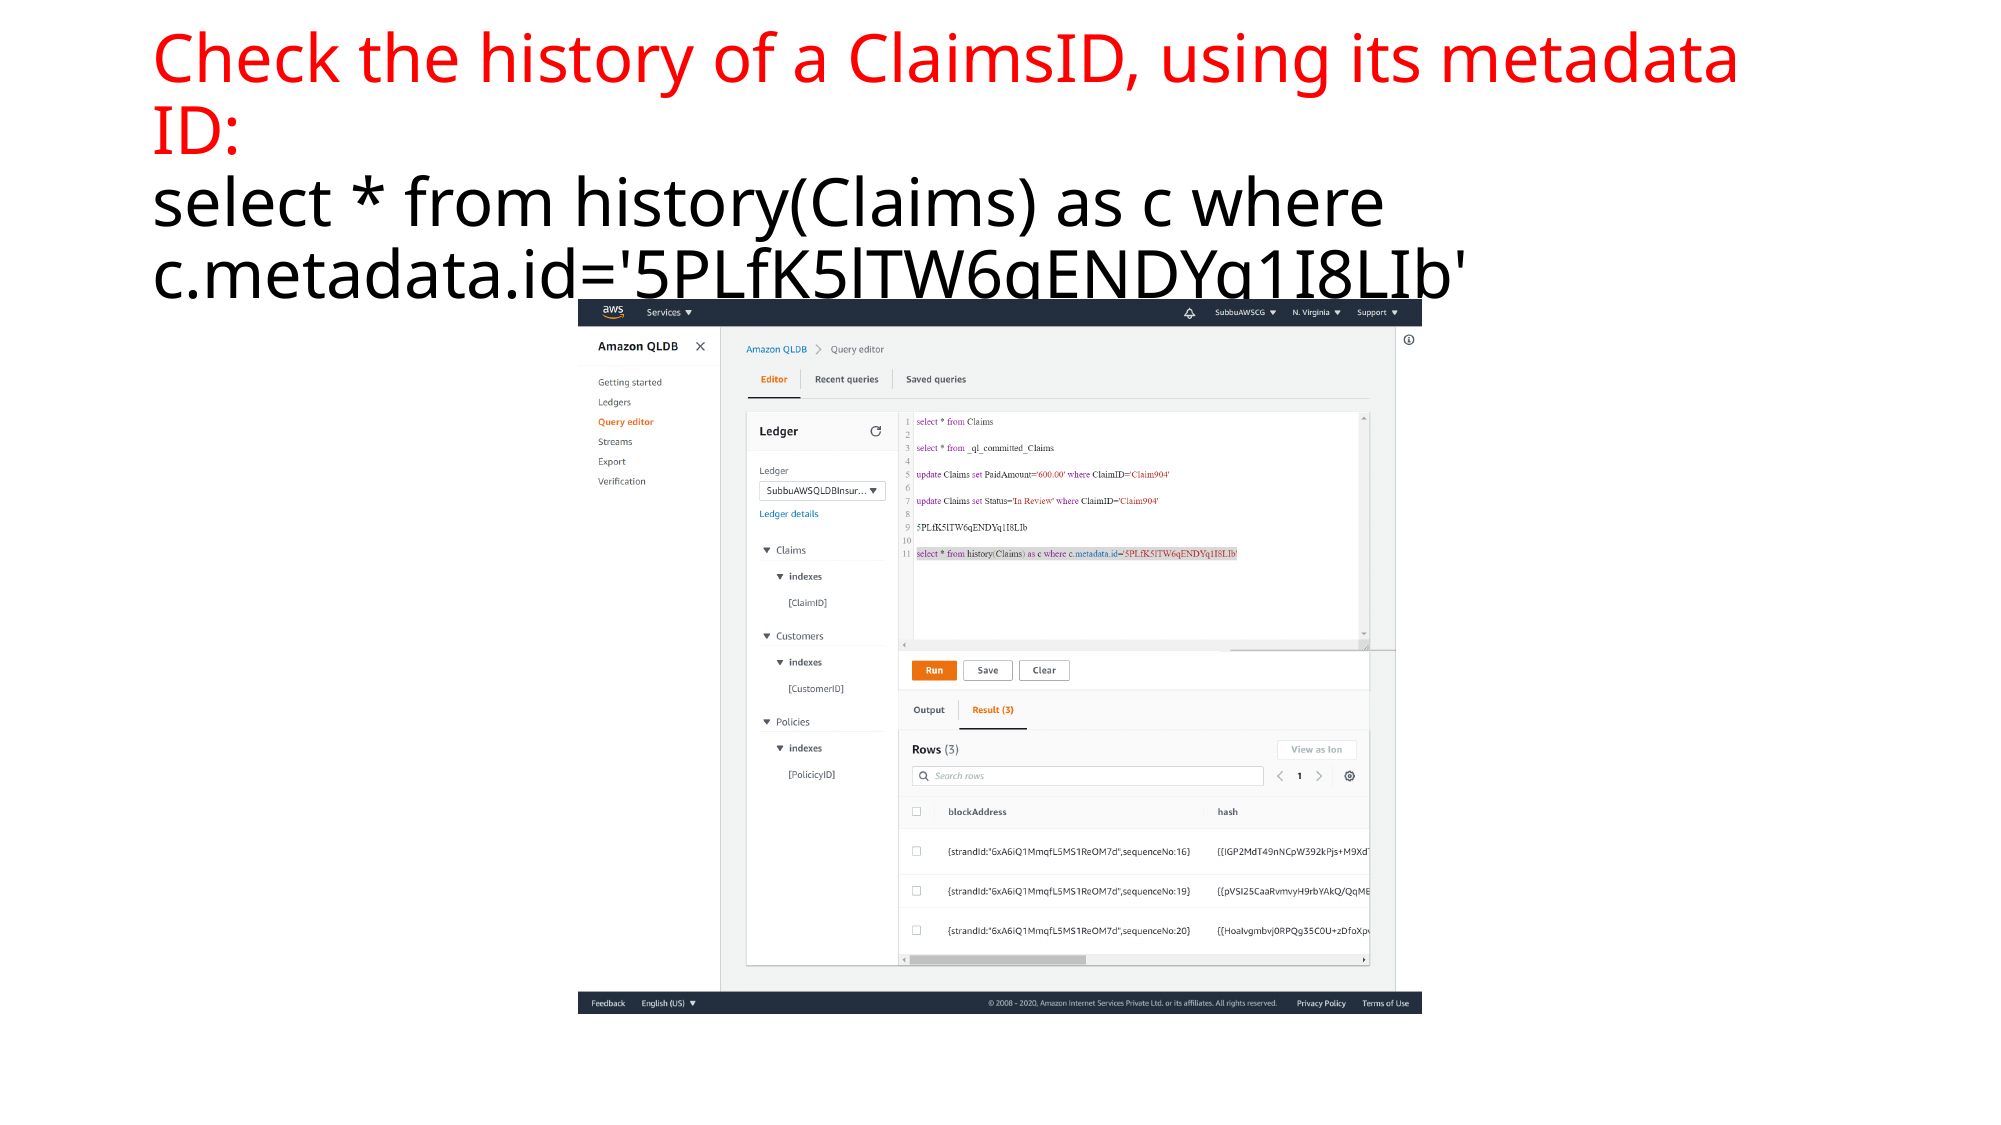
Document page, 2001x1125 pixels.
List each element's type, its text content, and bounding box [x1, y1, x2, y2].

title Check the history of a ClaimsID, using its metadata ID: select * from history(Claims) as c where c.metadata.id='5PLfK5lTW6qENDYq1I8LIb' [137, 59, 1863, 278]
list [577, 299, 1422, 1014]
